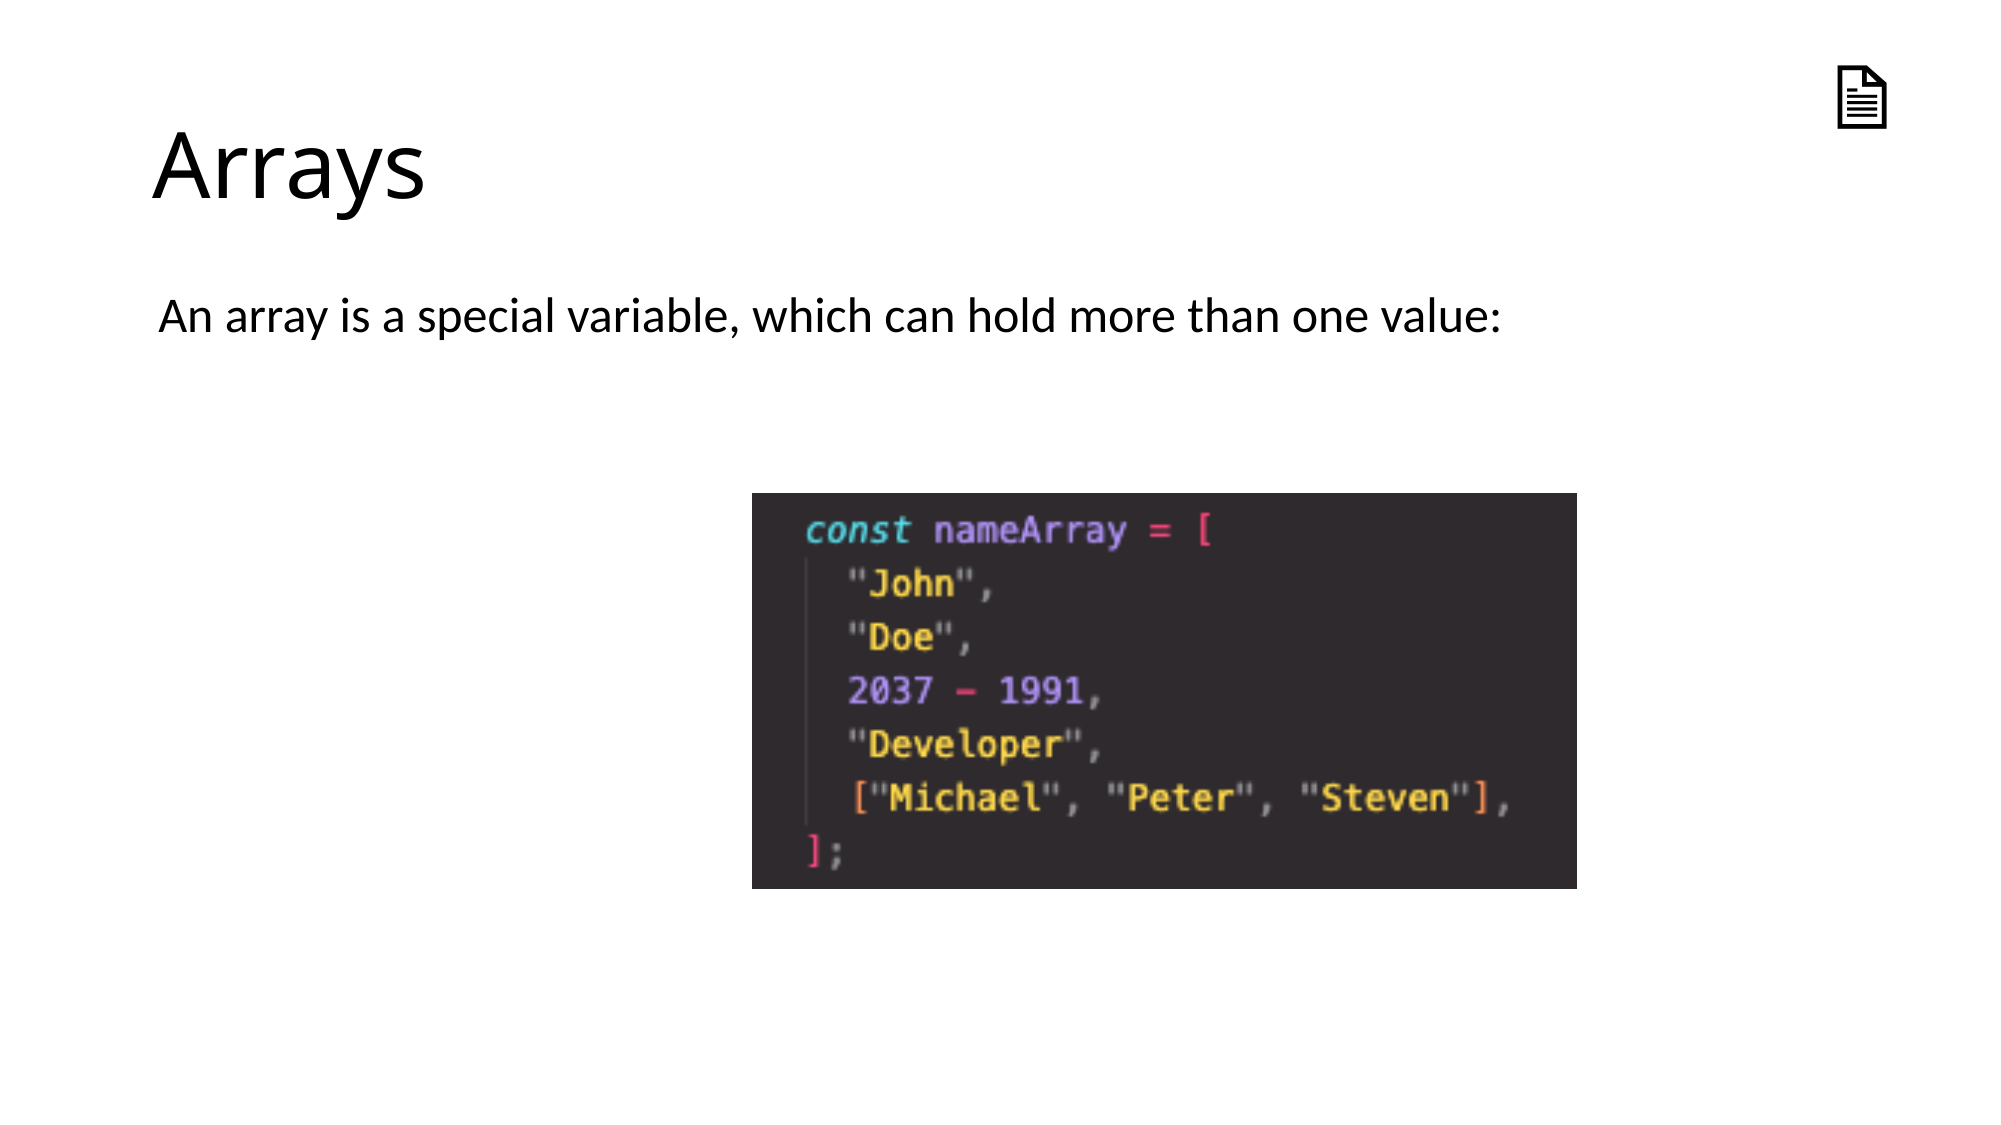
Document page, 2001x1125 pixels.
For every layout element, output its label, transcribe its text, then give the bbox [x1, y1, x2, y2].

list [752, 493, 1577, 889]
text_box An array is a special variable, which can hold more than one value: [143, 275, 1519, 470]
picture [1824, 59, 1900, 135]
title Arrays [137, 59, 1863, 278]
